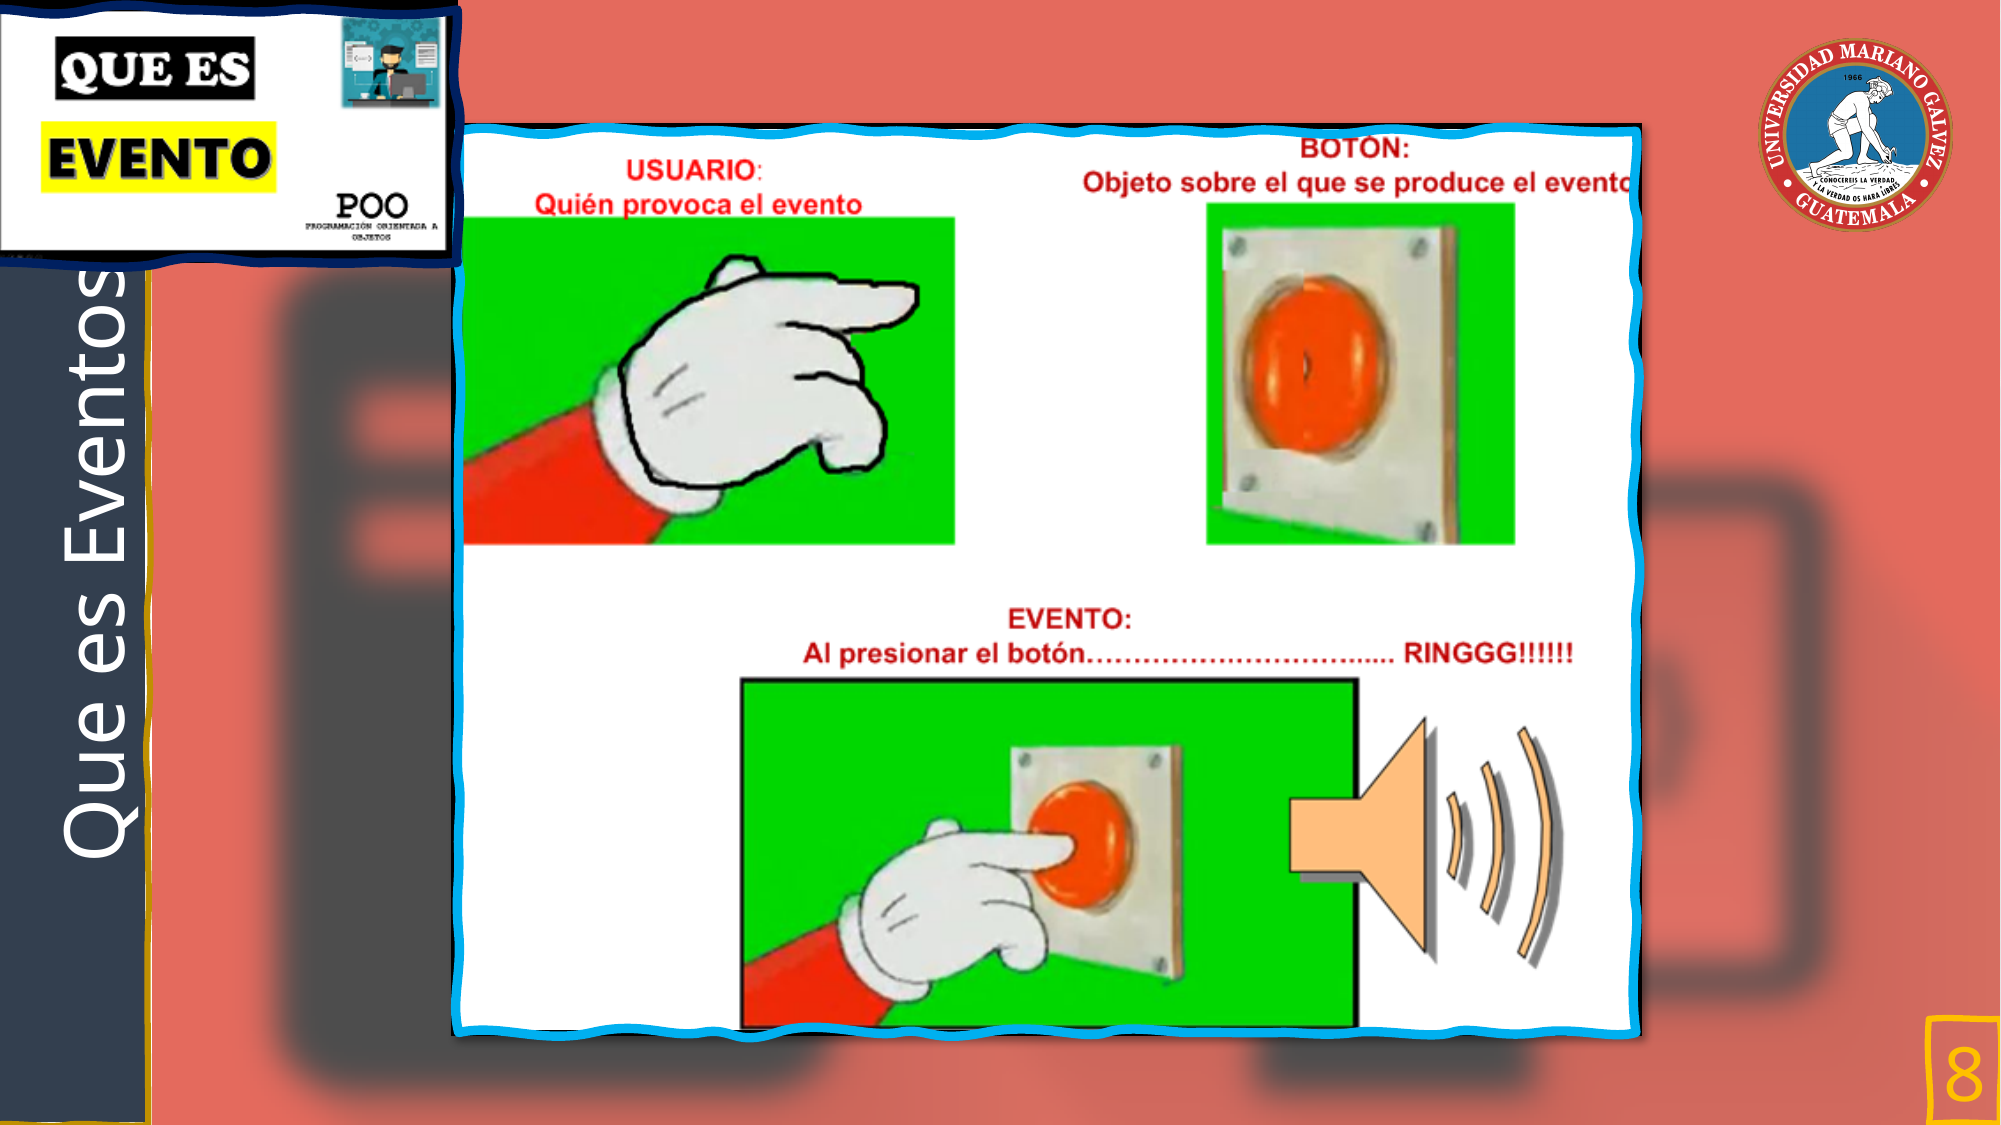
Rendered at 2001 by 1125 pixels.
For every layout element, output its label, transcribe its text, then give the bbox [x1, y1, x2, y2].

text_box [31, 263, 148, 268]
picture [0, 0, 2001, 1125]
text_box Que es Eventos [0, 263, 148, 1125]
